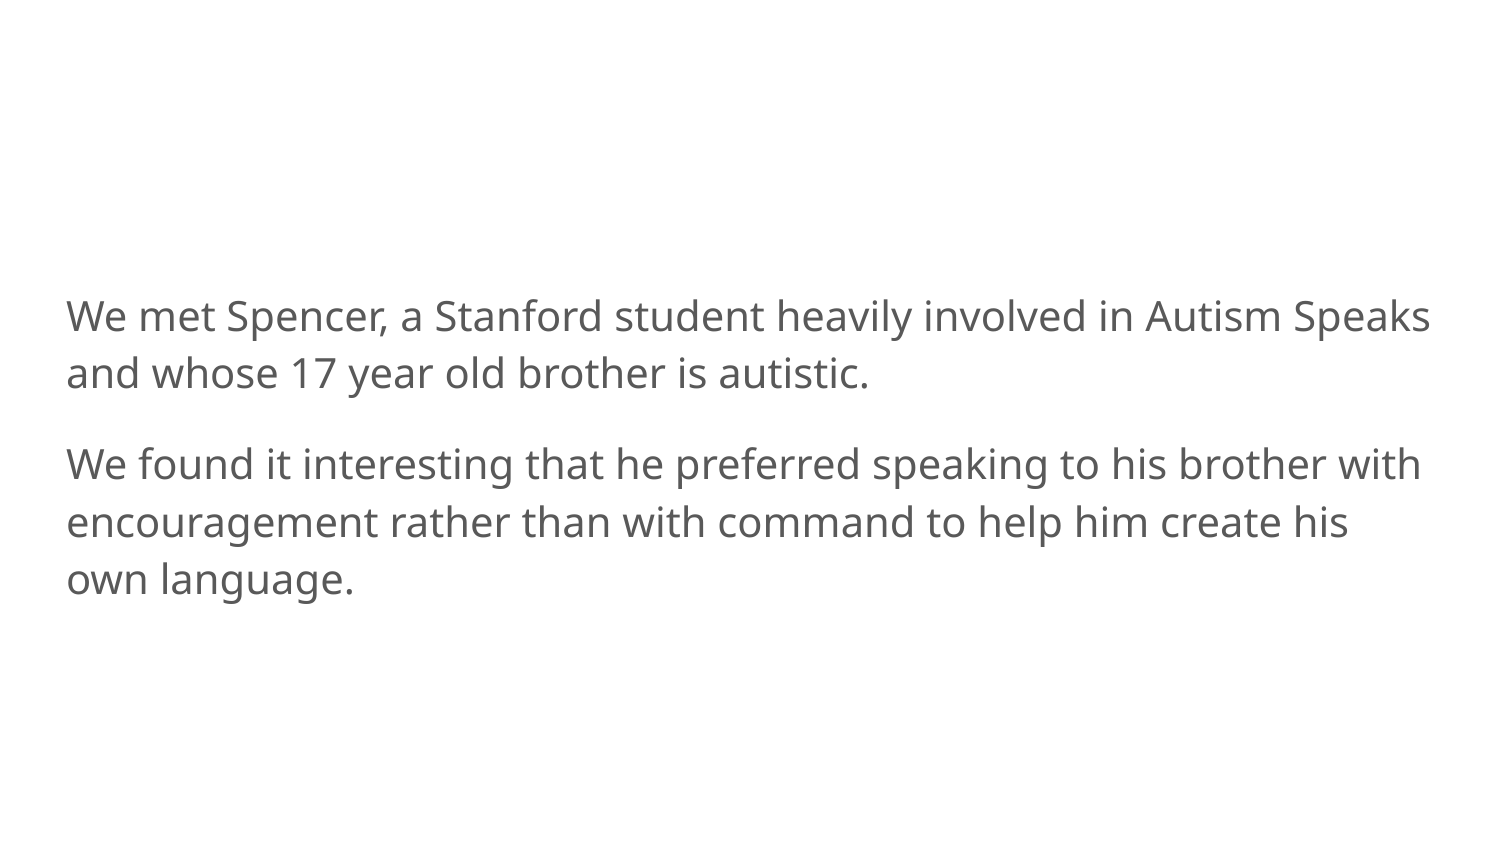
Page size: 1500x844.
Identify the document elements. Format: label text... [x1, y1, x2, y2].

list We met Spencer, a Stanford student heavily involved in Autism Speaks and whose 17 year old brother is autistic. We found it interesting that he preferred speaking to his brother with encouragement rather than with command to help him create his own language. [51, 189, 1449, 750]
